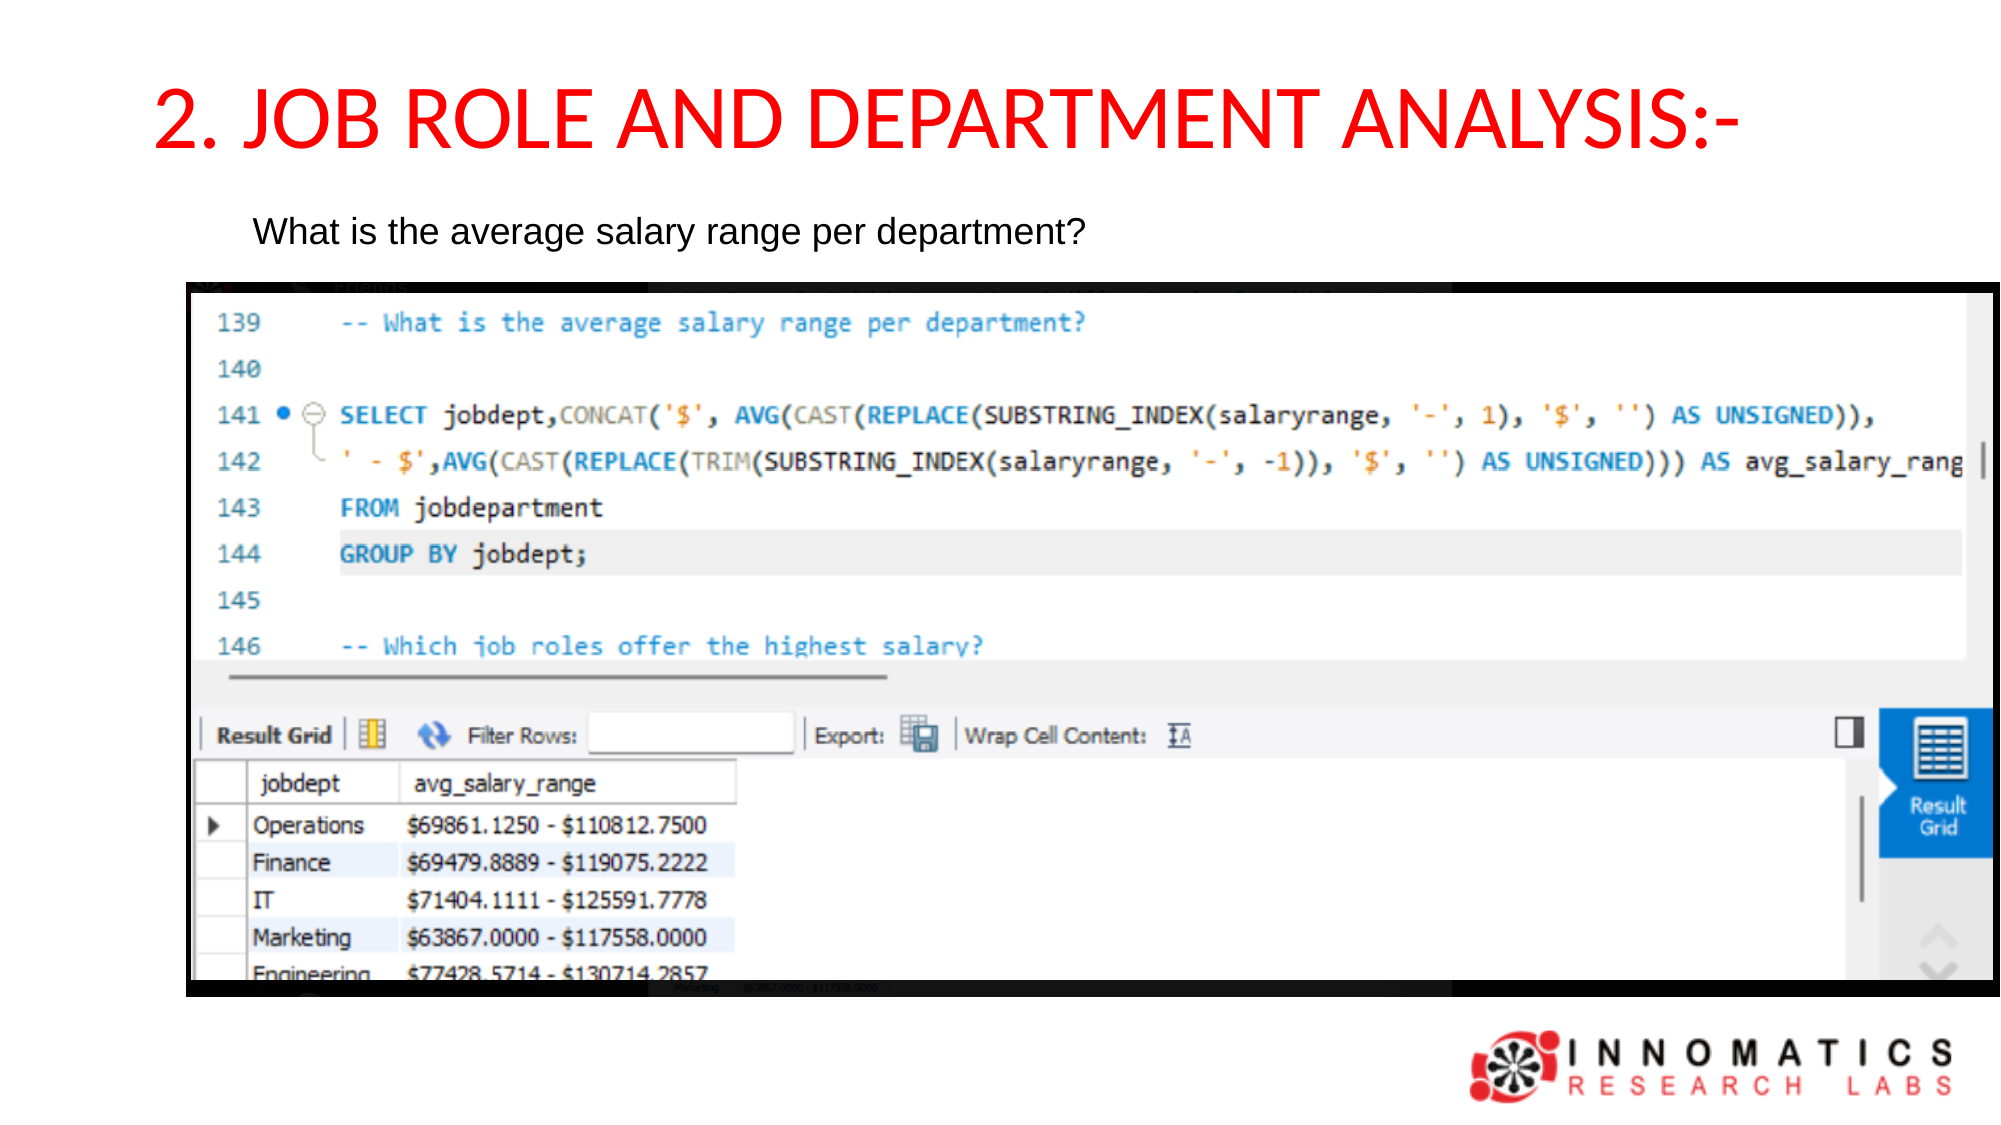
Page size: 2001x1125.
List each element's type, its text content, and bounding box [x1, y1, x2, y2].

picture [186, 282, 2000, 998]
title 2. JOB ROLE AND DEPARTMENT ANALYSIS:- [137, 59, 1863, 178]
picture [1445, 1014, 1975, 1125]
text_box What is the average salary range per department? [237, 199, 1763, 260]
